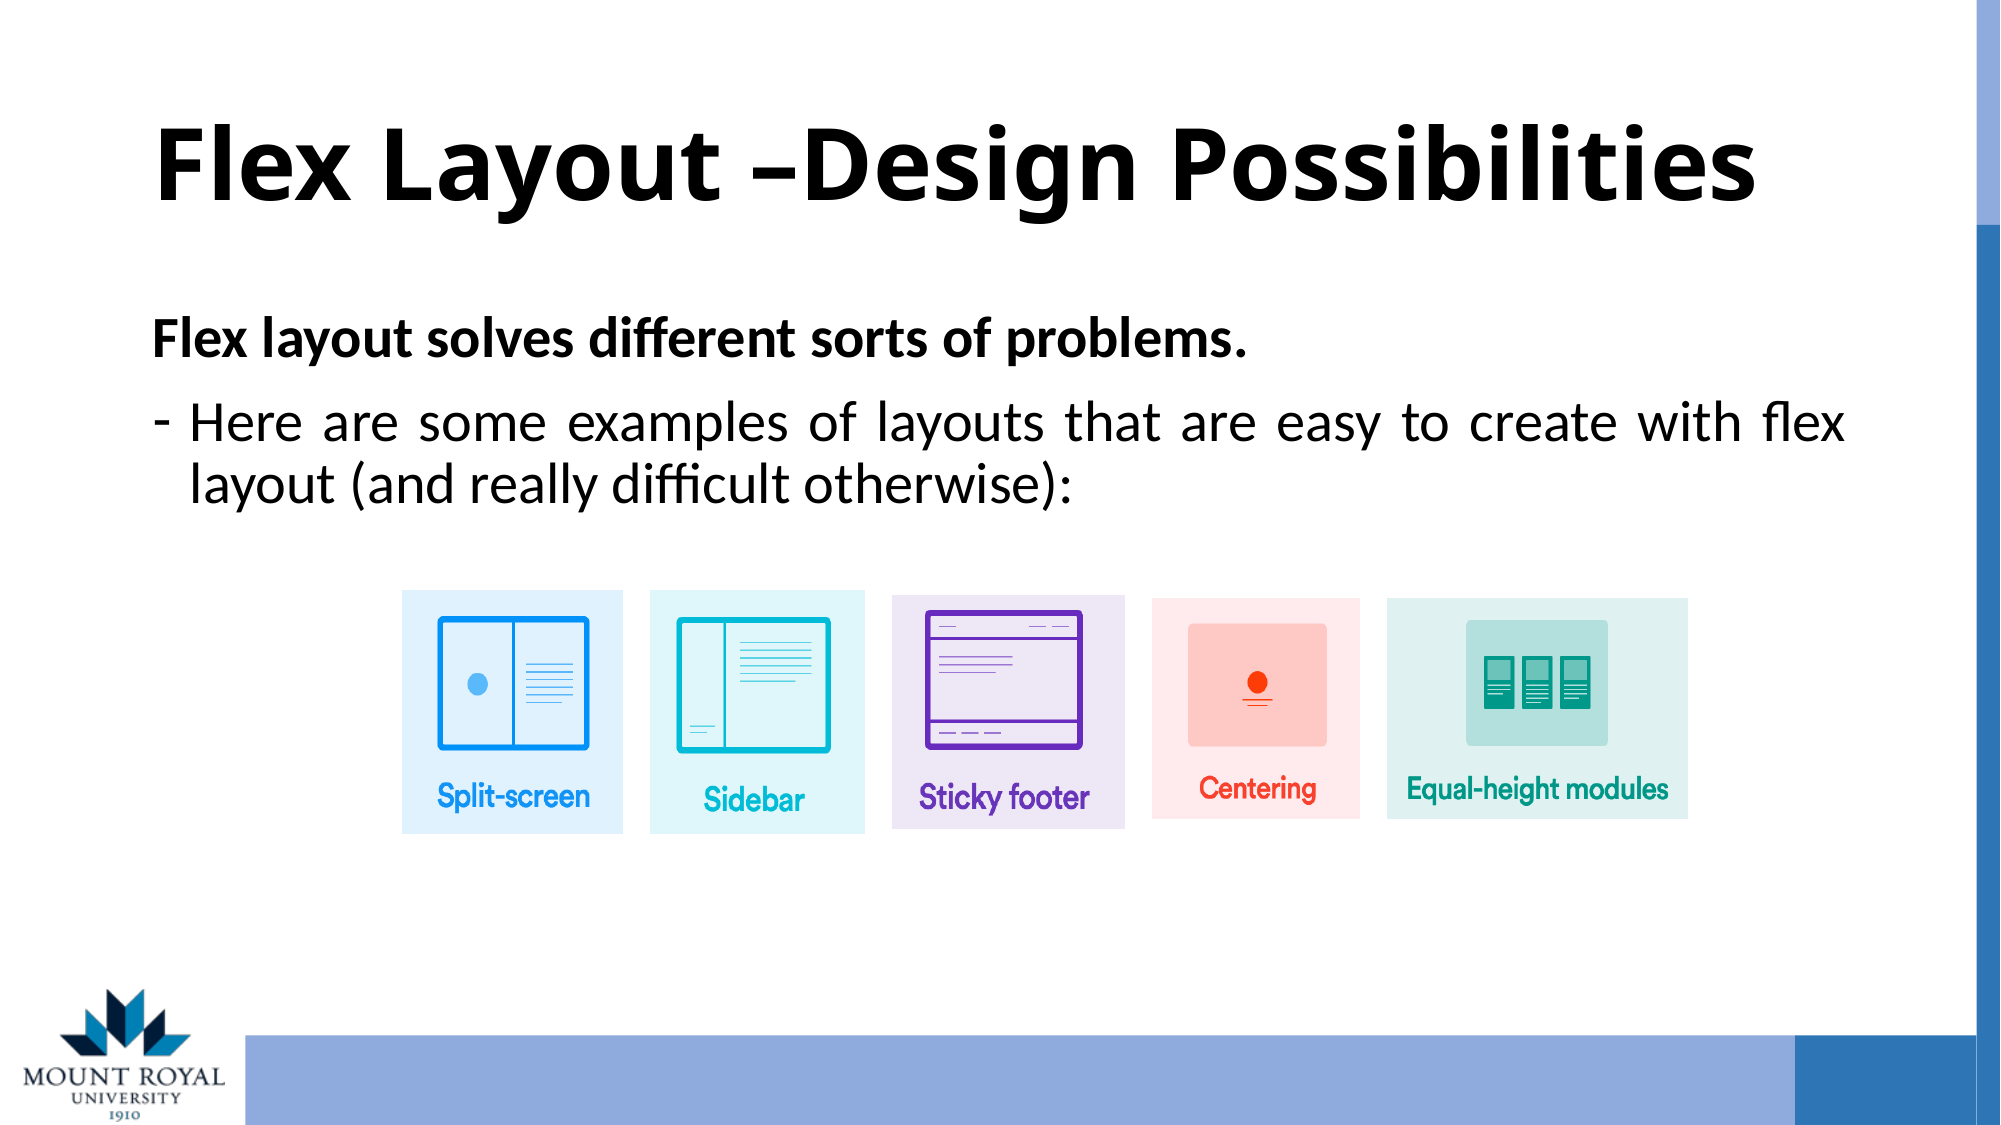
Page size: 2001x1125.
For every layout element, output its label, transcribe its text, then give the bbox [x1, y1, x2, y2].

picture [402, 590, 623, 834]
title Flex Layout –Design Possibilities [137, 59, 1863, 278]
list Flex layout solves different sorts of problems. Here are some examples of layouts that are easy to create with flex layout (and really difficult otherwise): [137, 299, 1863, 1014]
picture [1152, 598, 1360, 819]
picture [1387, 598, 1688, 819]
picture [23, 989, 225, 1122]
picture [650, 590, 865, 834]
picture [892, 595, 1125, 829]
